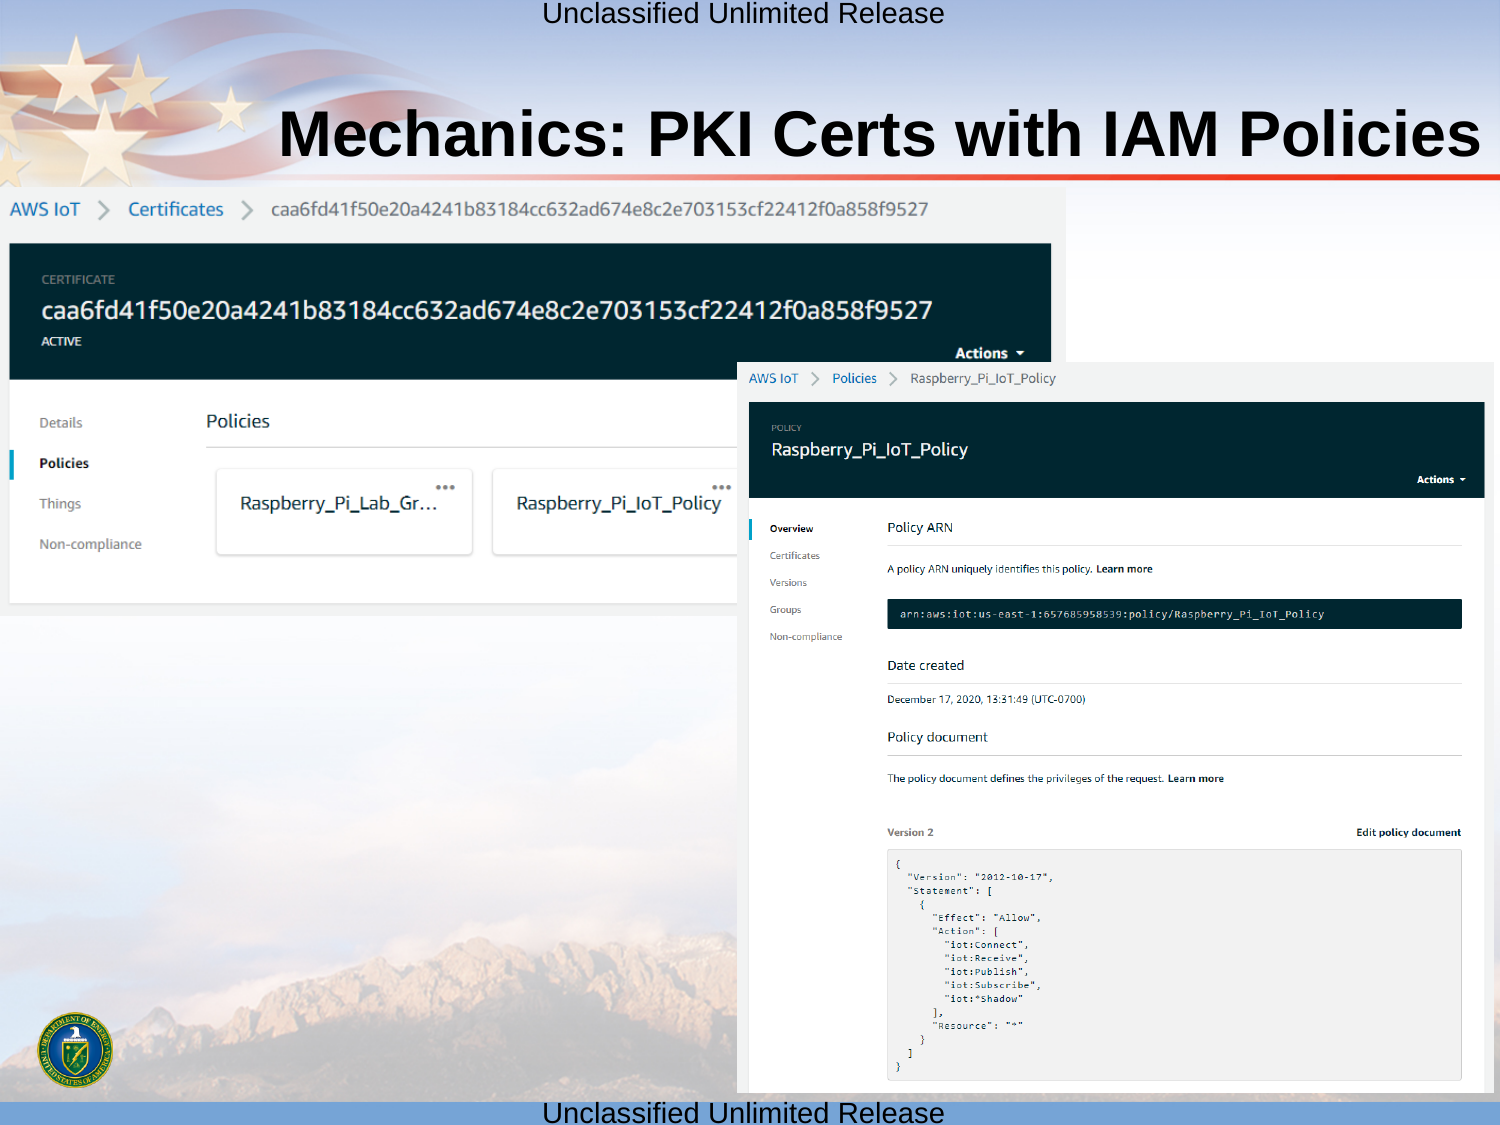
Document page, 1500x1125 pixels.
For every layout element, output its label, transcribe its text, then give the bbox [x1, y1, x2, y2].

title Mechanics: PKI Certs with IAM Policies [263, 37, 1500, 225]
picture [0, 0, 1500, 1125]
